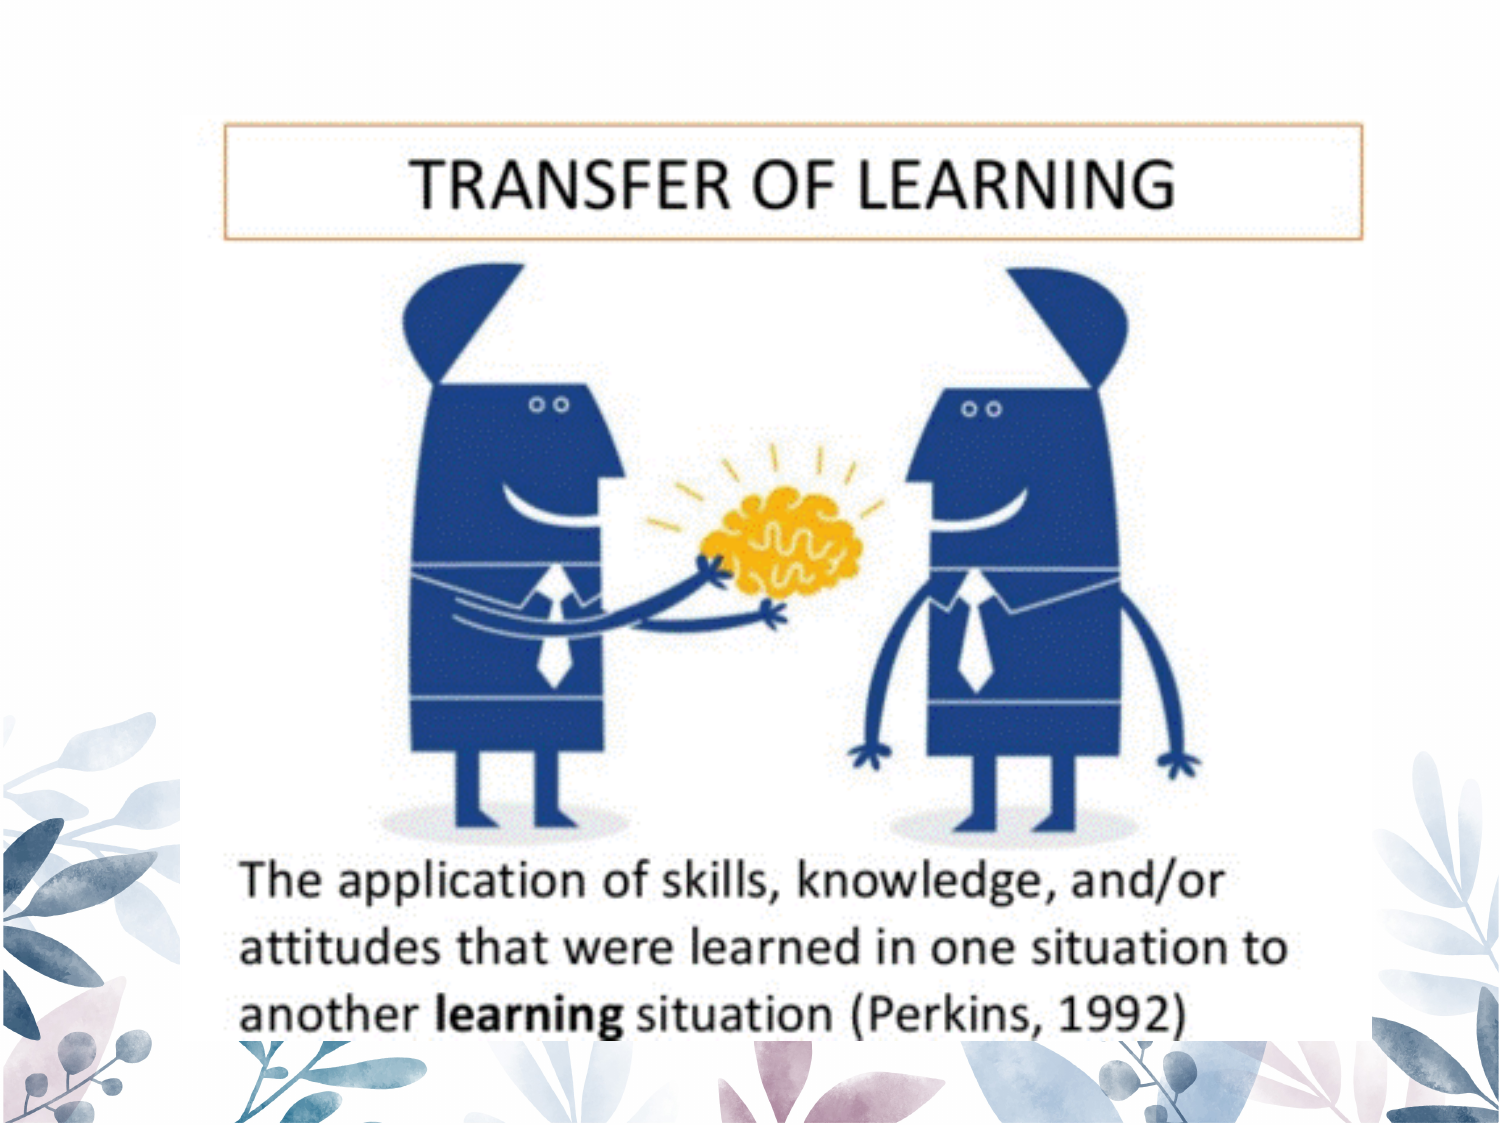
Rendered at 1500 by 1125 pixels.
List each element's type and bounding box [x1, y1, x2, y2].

list [180, 115, 1372, 1042]
picture [0, 0, 1500, 1125]
